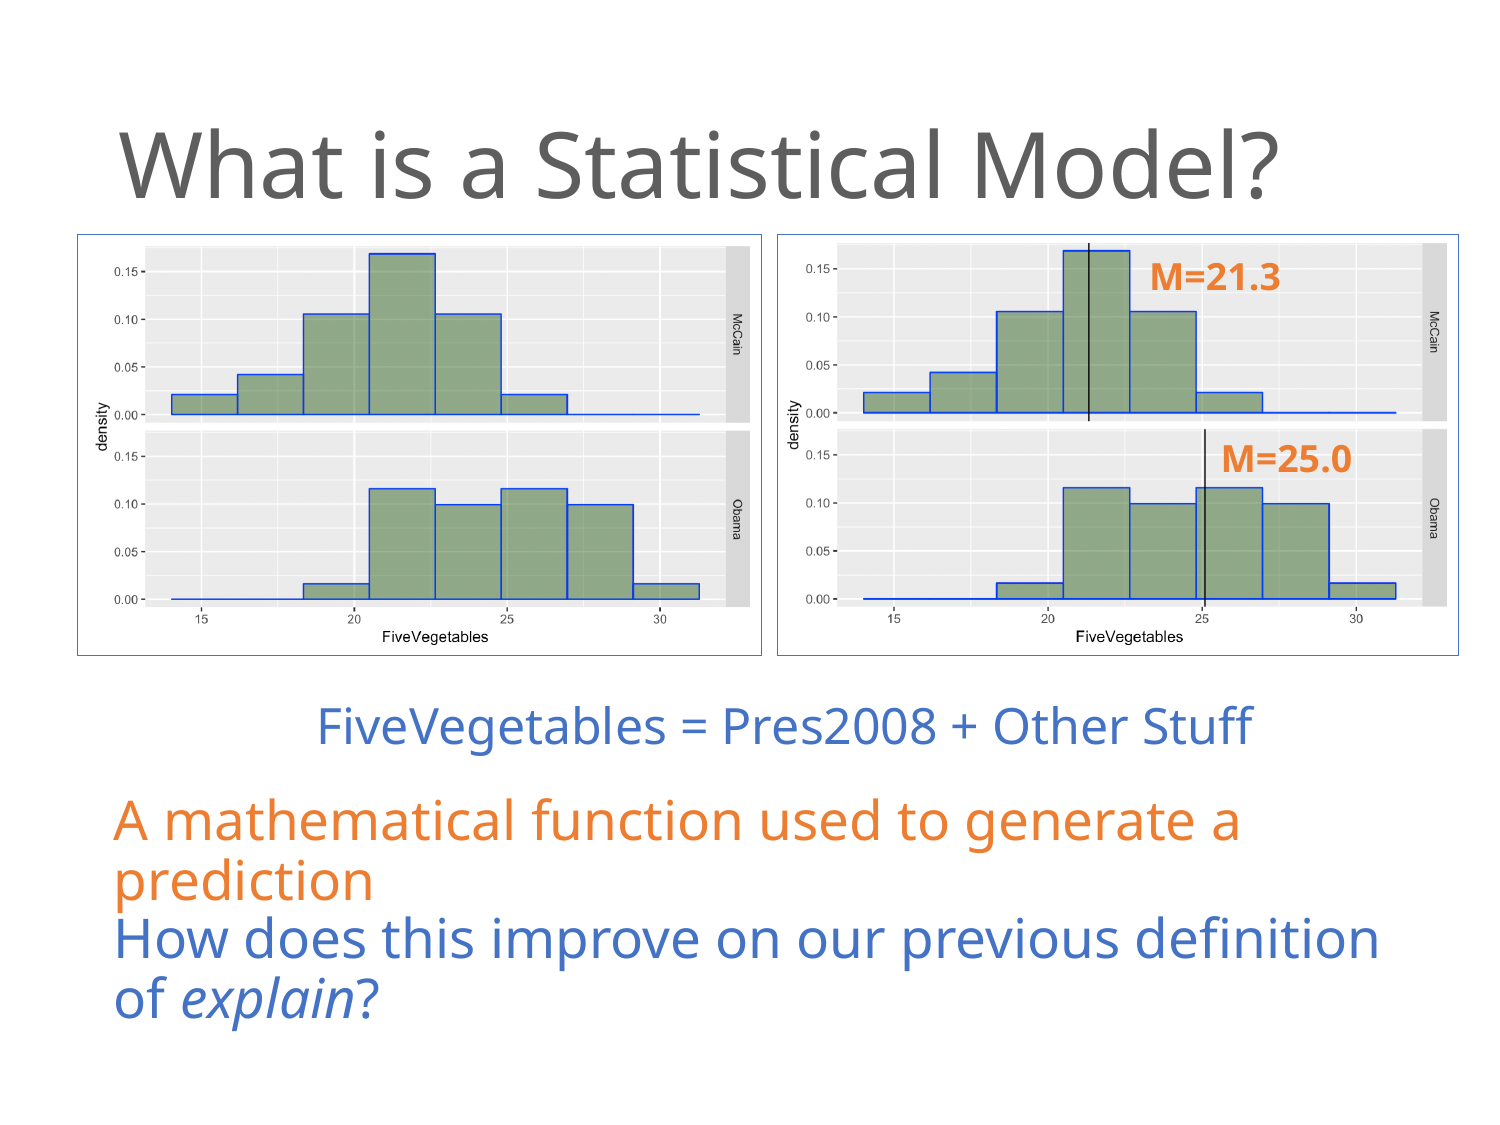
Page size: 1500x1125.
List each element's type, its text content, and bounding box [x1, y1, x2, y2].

text_box FiveVegetables = Pres2008 + Other Stuff [301, 693, 1279, 830]
title What is a Statistical Model? [103, 59, 1397, 278]
picture [777, 234, 1459, 656]
picture [77, 234, 762, 656]
text_box A mathematical function used to generate a prediction How does this improve on our previous definition of explain? [98, 786, 1438, 1040]
